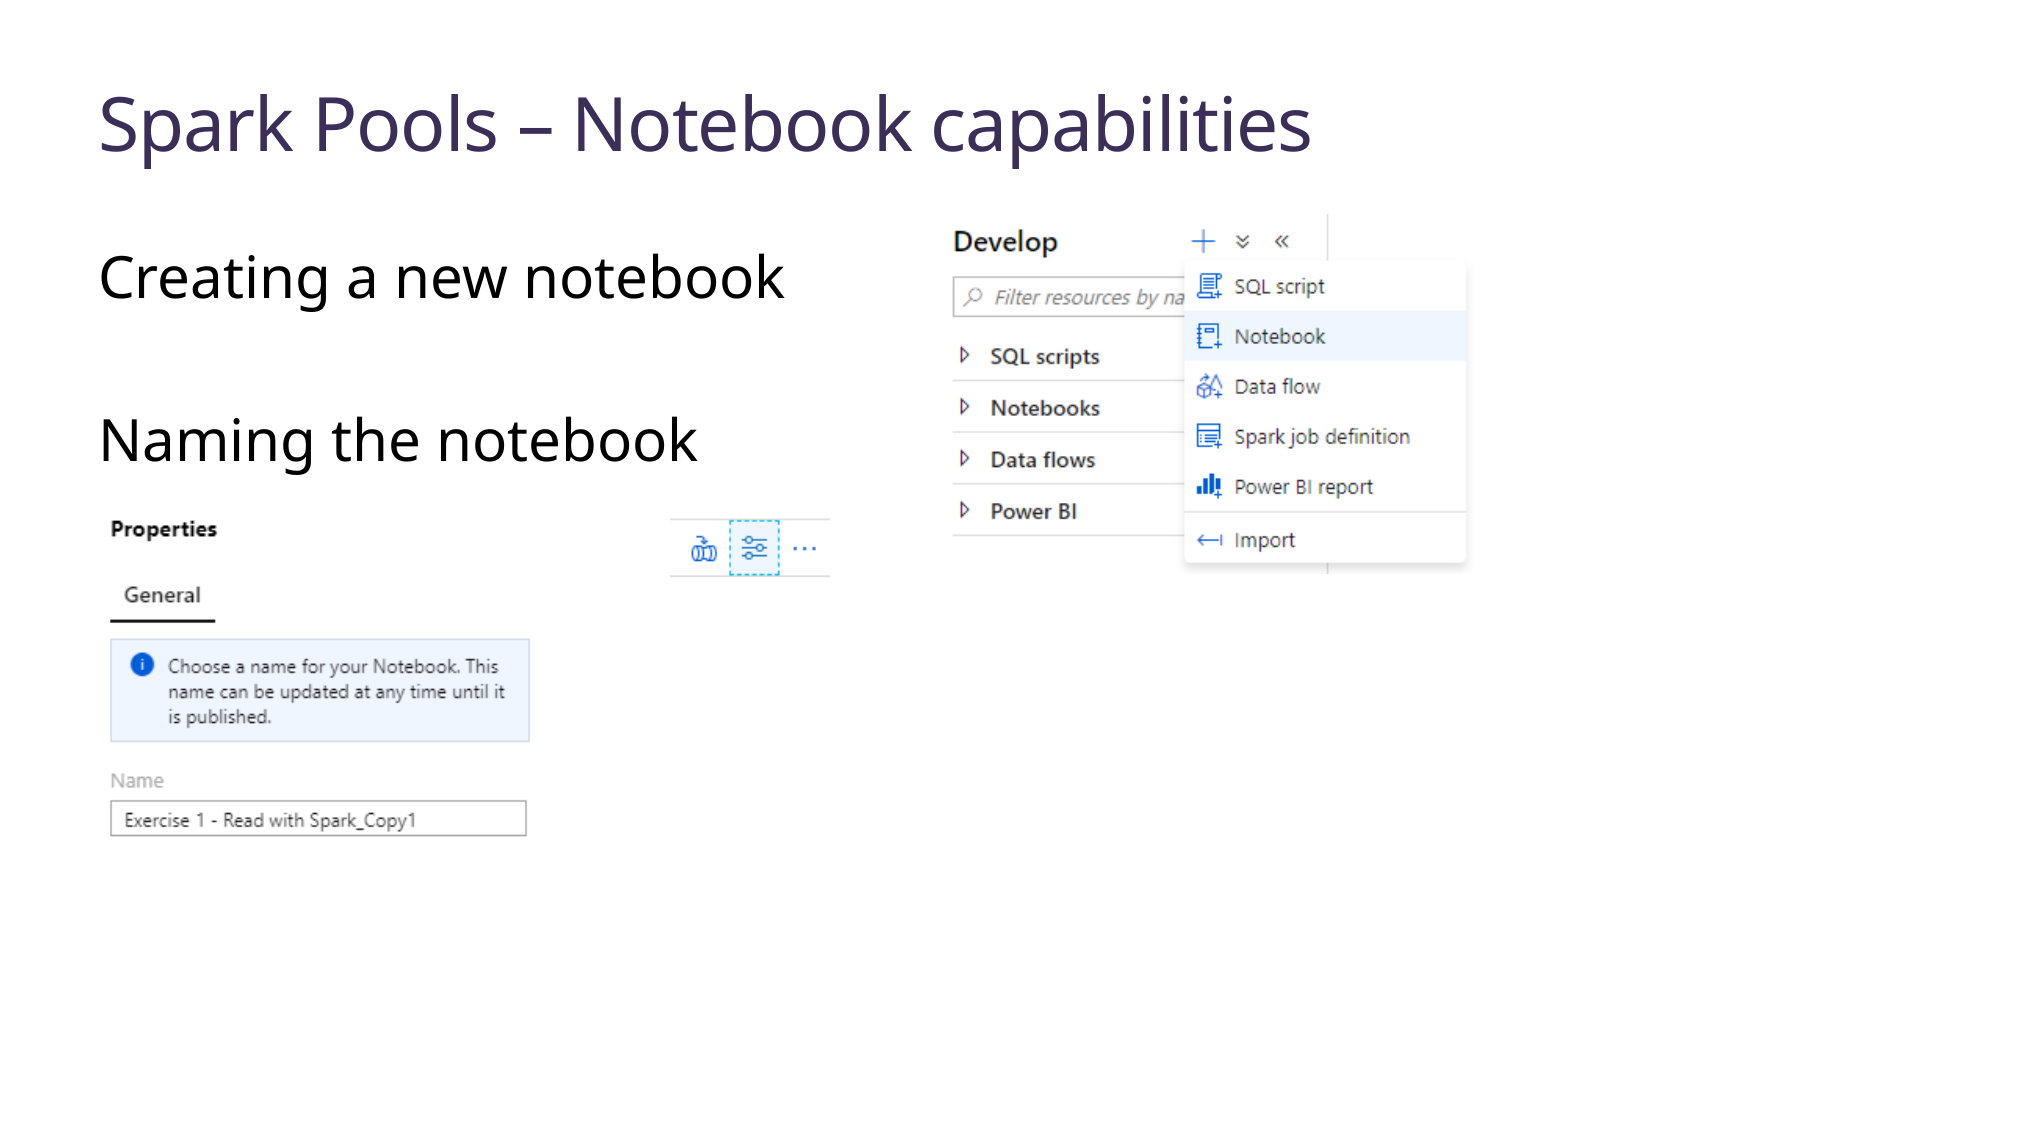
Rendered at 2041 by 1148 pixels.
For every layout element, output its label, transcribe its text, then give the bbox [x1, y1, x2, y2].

picture [97, 510, 549, 846]
picture [669, 511, 830, 583]
title Spark Pools – Notebook capabilities [98, 76, 1943, 168]
picture [939, 214, 1482, 574]
list Creating a new notebook Naming the notebook [98, 240, 1942, 820]
